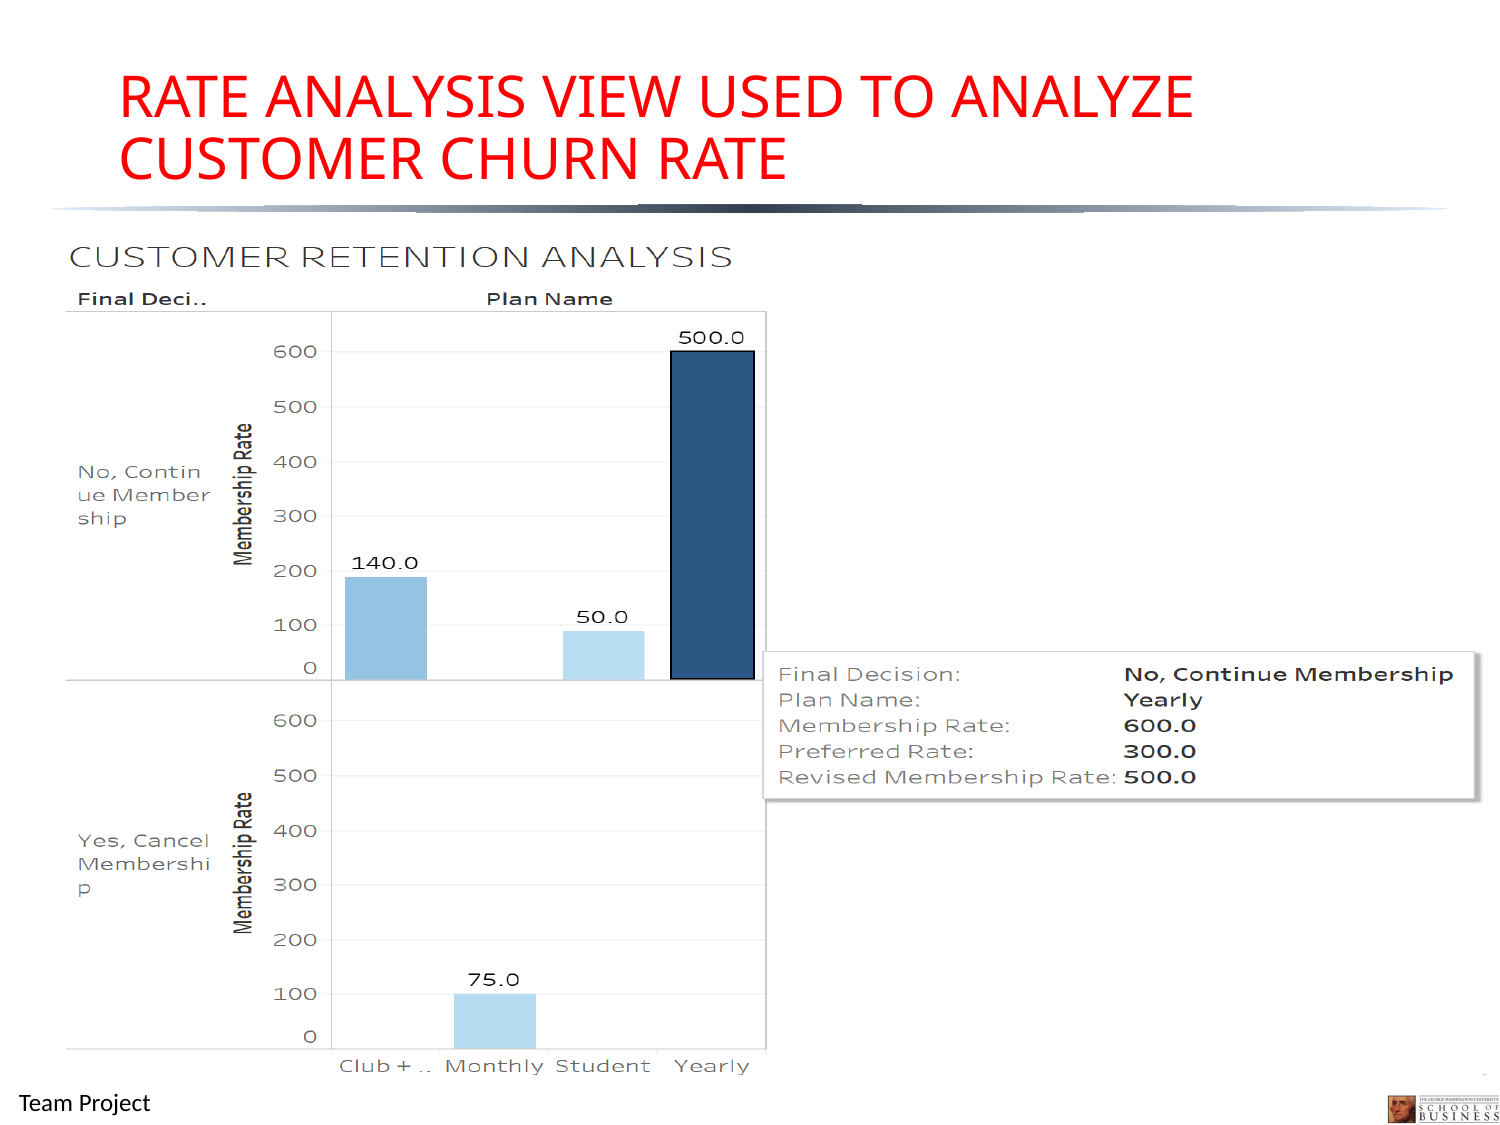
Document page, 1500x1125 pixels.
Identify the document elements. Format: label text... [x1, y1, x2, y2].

picture [1387, 1094, 1500, 1125]
title RATE ANALYSIS VIEW USED TO ANALYZE CUSTOMER CHURN RATE [103, 59, 1397, 200]
picture [49, 224, 1500, 1075]
